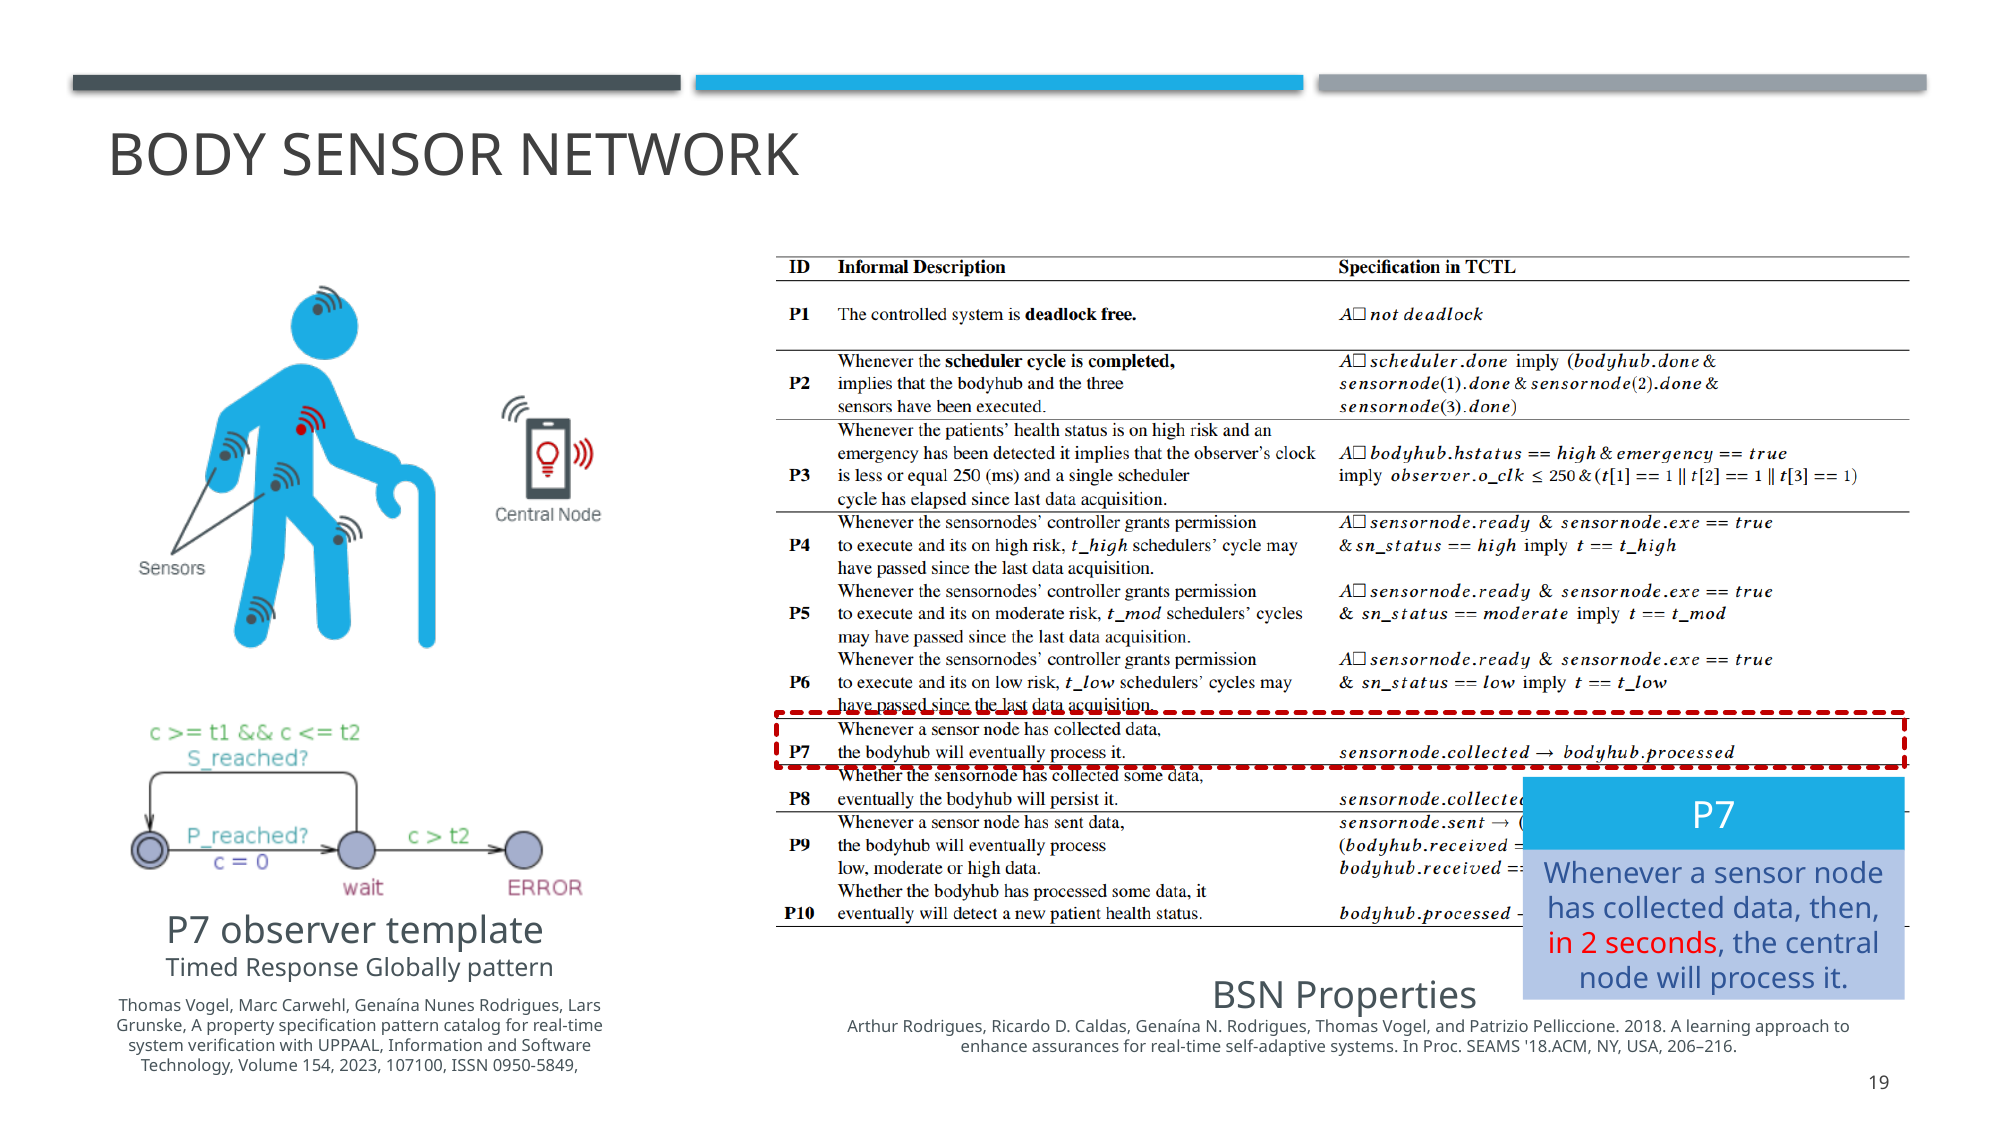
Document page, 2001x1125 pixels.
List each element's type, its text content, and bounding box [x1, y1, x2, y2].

text_box Arthur Rodrigues, Ricardo D. Caldas, Genaína N. Rodrigues, Thomas Vogel, and Patrizio Pelliccione. 2018. A learning approach to enhance assurances for real-time self-adaptive systems. In Proc. SEAMS '18.ACM, NY, USA, 206–216. [821, 1008, 1879, 1063]
picture [93, 268, 628, 670]
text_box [1522, 776, 1906, 1001]
text_box Body sensor network [92, 97, 1818, 195]
slide_number 19 [1732, 1053, 1905, 1114]
text_box Thomas Vogel, Marc Carwehl, Genaína Nunes Rodrigues, Lars Grunske, A property specification pattern catalog for real-time system verification with UPPAAL, Information and Software Technology, Volume 154, 2023, 107100, ISSN 0950-5849, [72, 987, 648, 1082]
picture [125, 703, 595, 915]
picture [776, 239, 1924, 934]
text_box P7 observer template Timed Response Globally pattern [81, 908, 640, 980]
text_box BSN Properties [1070, 957, 1519, 1008]
